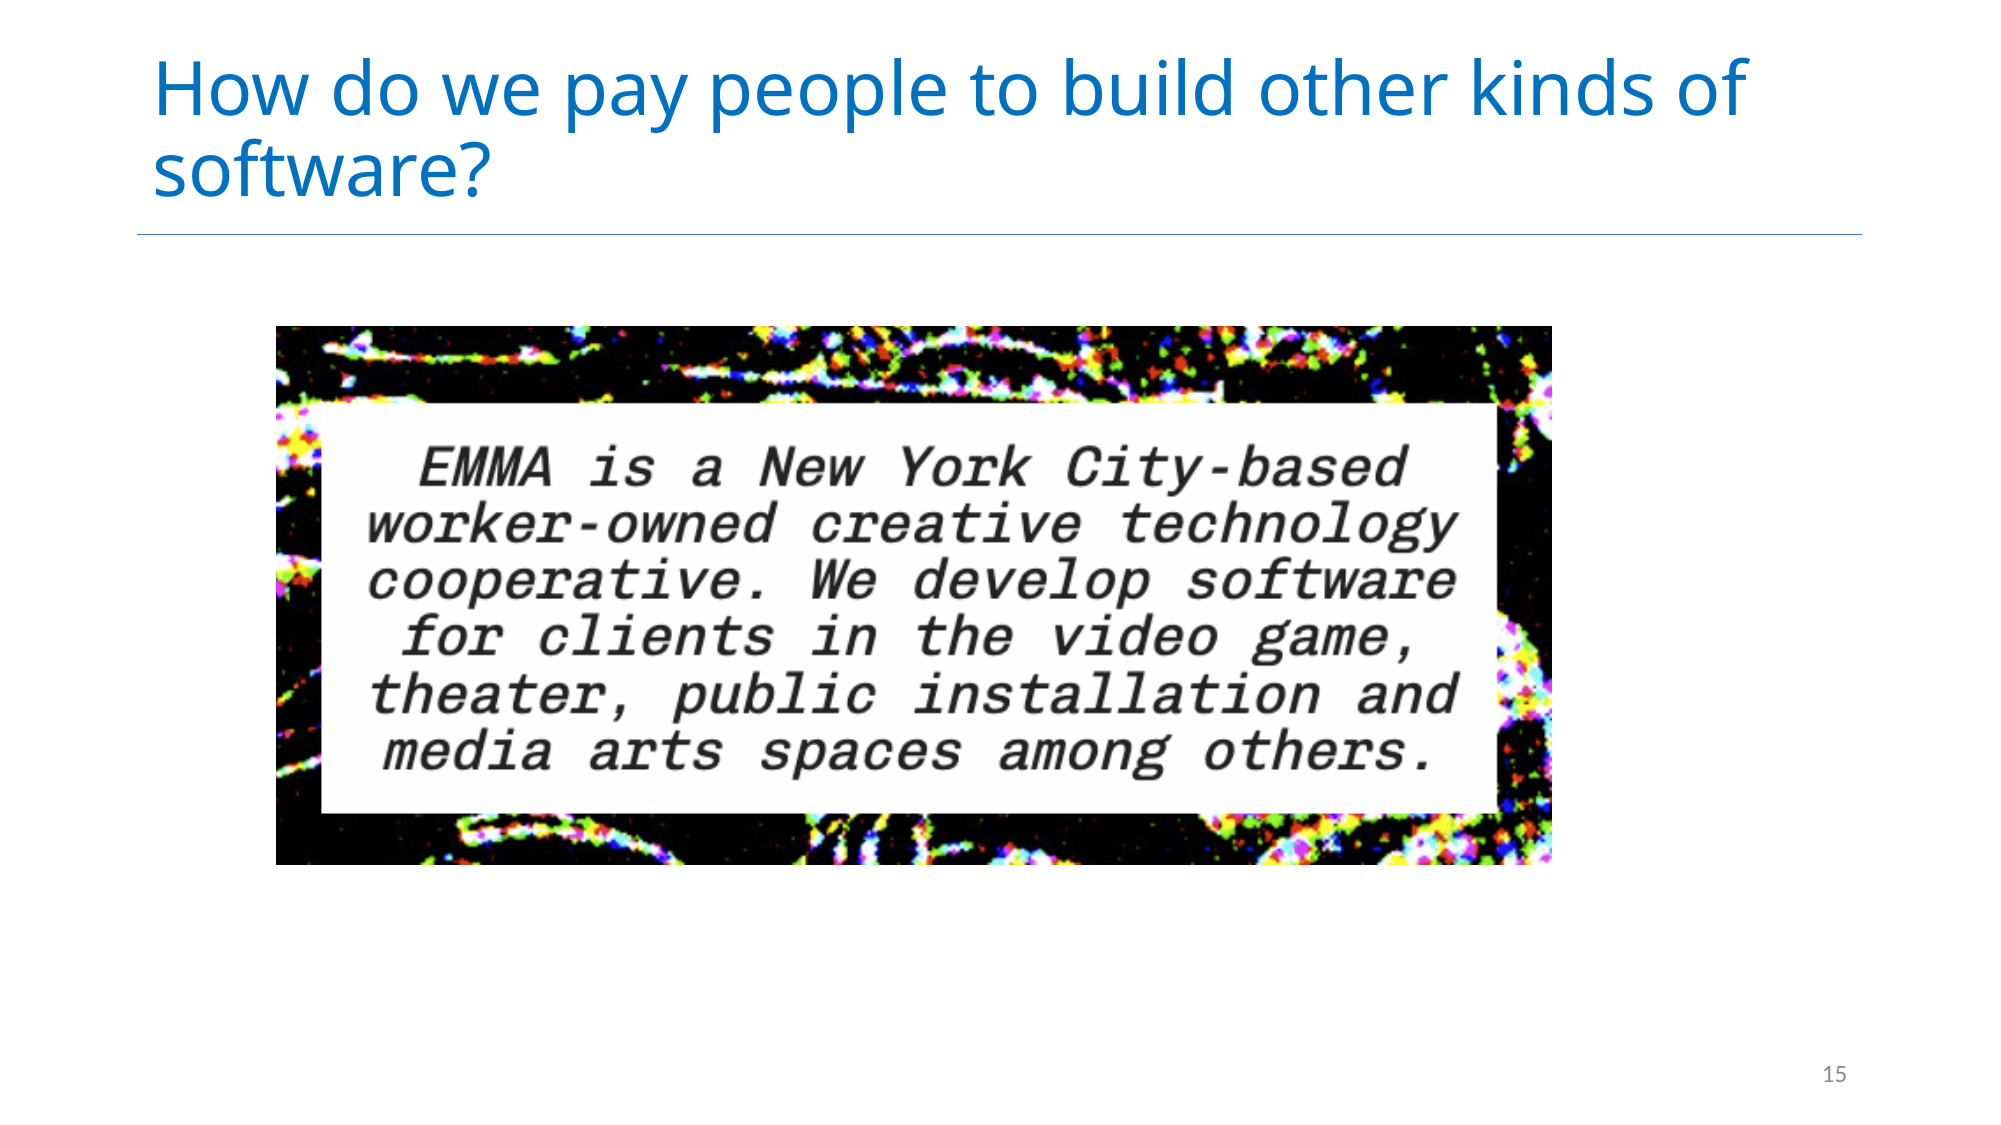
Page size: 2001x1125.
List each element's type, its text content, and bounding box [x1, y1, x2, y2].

slide_number 15 [1412, 1042, 1863, 1103]
title How do we pay people to build other kinds of software? [137, 3, 1863, 221]
picture [276, 326, 1552, 865]
